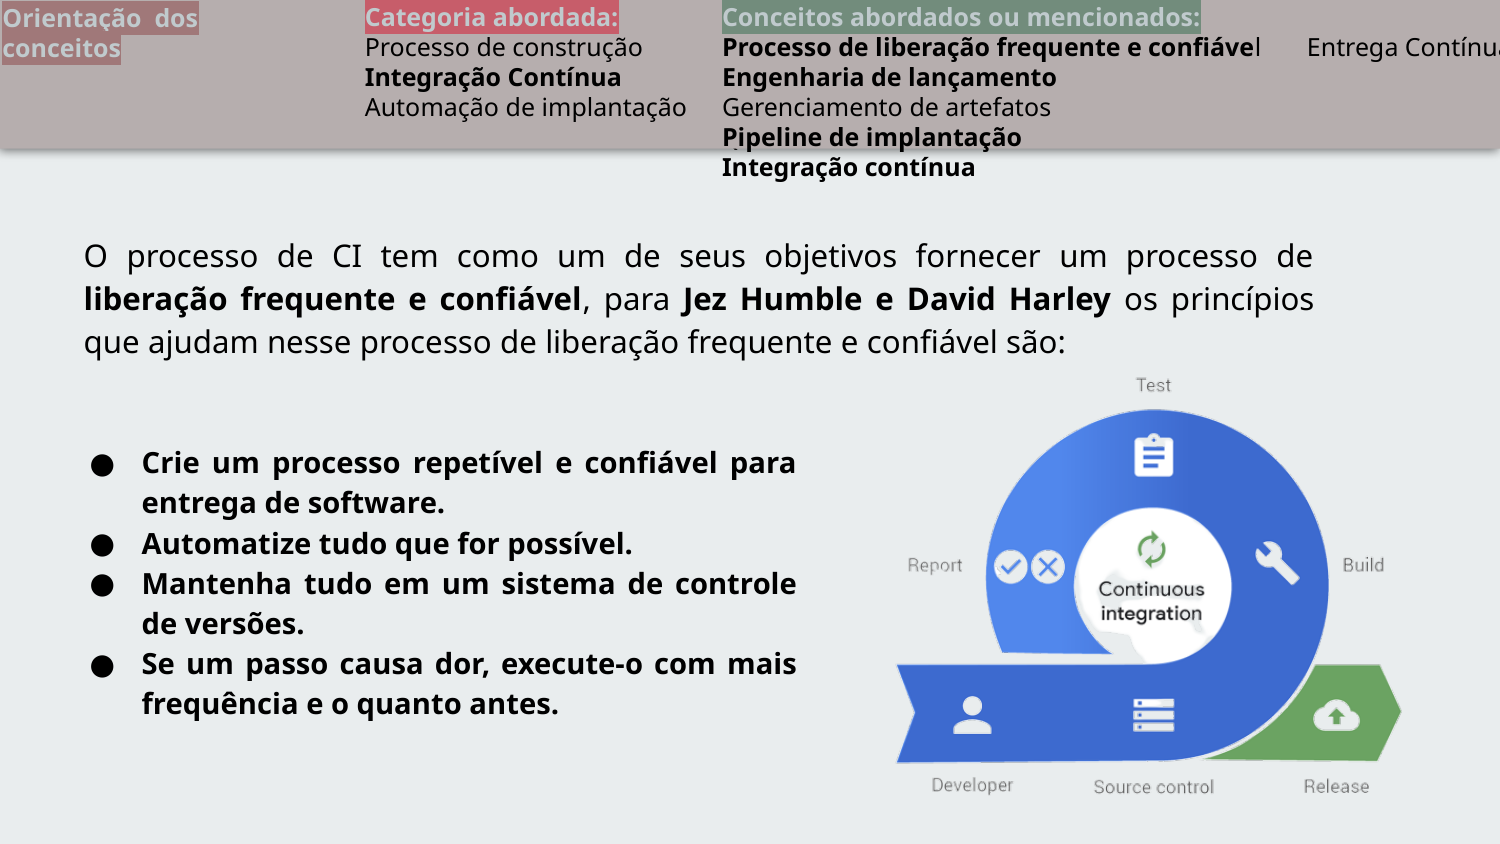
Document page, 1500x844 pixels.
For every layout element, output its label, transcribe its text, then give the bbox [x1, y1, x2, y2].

text_box Orientação dos conceitos [0, 0, 317, 78]
text_box Conceitos abordados ou mencionados: Processo de liberação frequente e confiável Entrega Contínua Engenharia de lançamento Gerenciamento de artefatos Pipeline de implantação Integração contínua [707, 0, 1500, 196]
text_box Categoria abordada: Processo de construção Integração Contínua Automação de implantação [349, 0, 707, 137]
text_box [0, 0, 707, 149]
list Crie um processo repetível e confiável para entrega de software. Automatize tudo que for possível. Mantenha tudo em um sistema de controle de versões. Se um passo causa dor, execute-o com mais frequência e o quanto antes. [51, 389, 813, 821]
list O processo de CI tem como um de seus objetivos fornecer um processo de liberação frequente e confiável, para Jez Humble e David Harley os princípios que ajudam nesse processo de liberação frequente e confiável são: [68, 215, 1330, 374]
picture [861, 343, 1430, 832]
text_box Categoria abordada: Conhecimento compartilhado + Gerenciamento de Código Fonte [349, 160, 707, 167]
